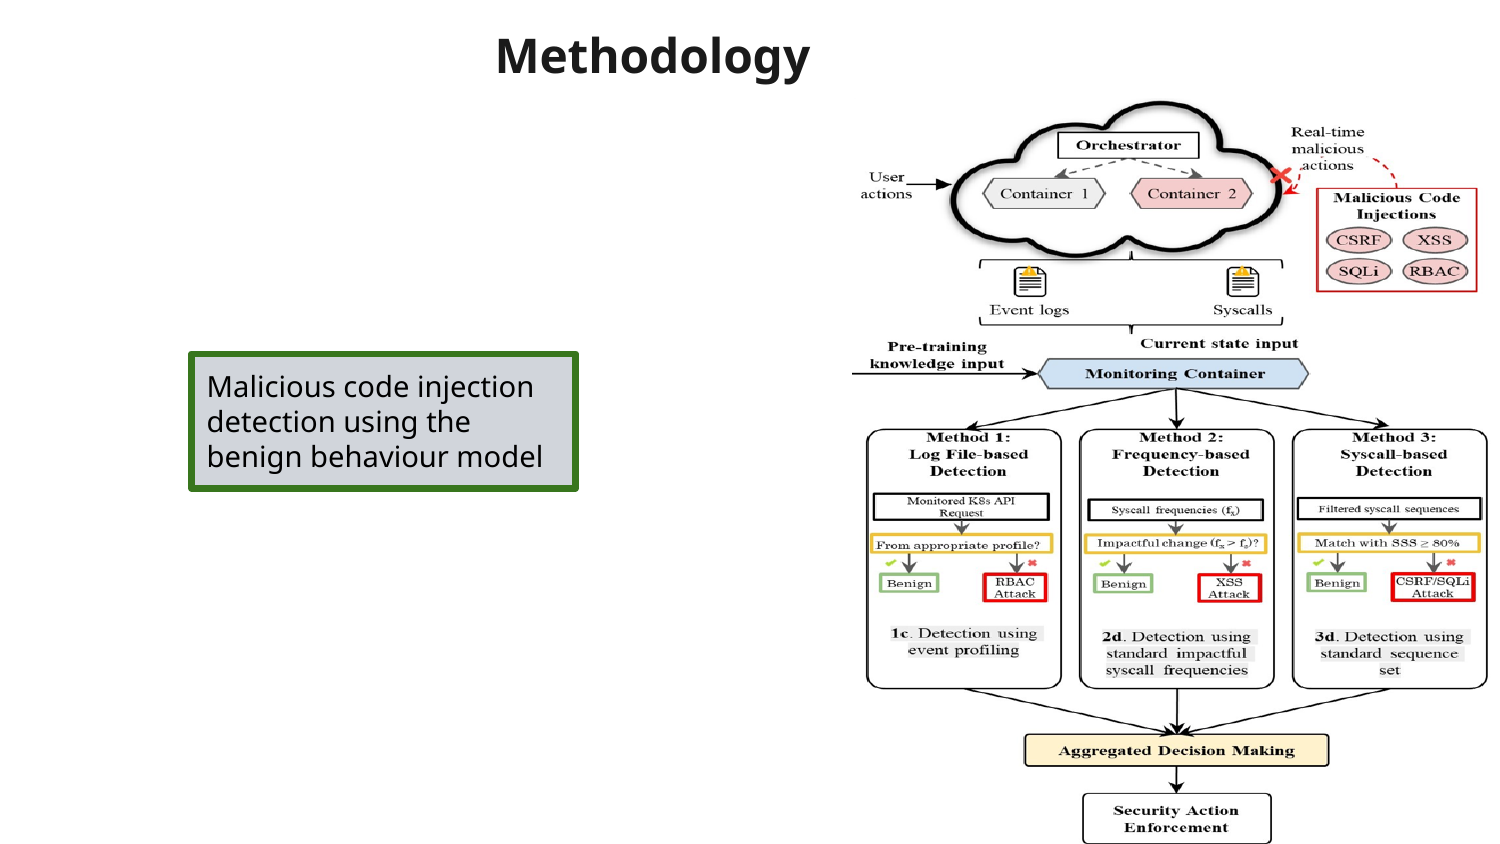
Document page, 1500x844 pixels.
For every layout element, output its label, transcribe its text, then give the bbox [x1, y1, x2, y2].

title Methodology [274, 10, 1380, 99]
text_box Malicious code injection detection using the benign behaviour model [191, 353, 576, 489]
picture [852, 98, 1491, 844]
